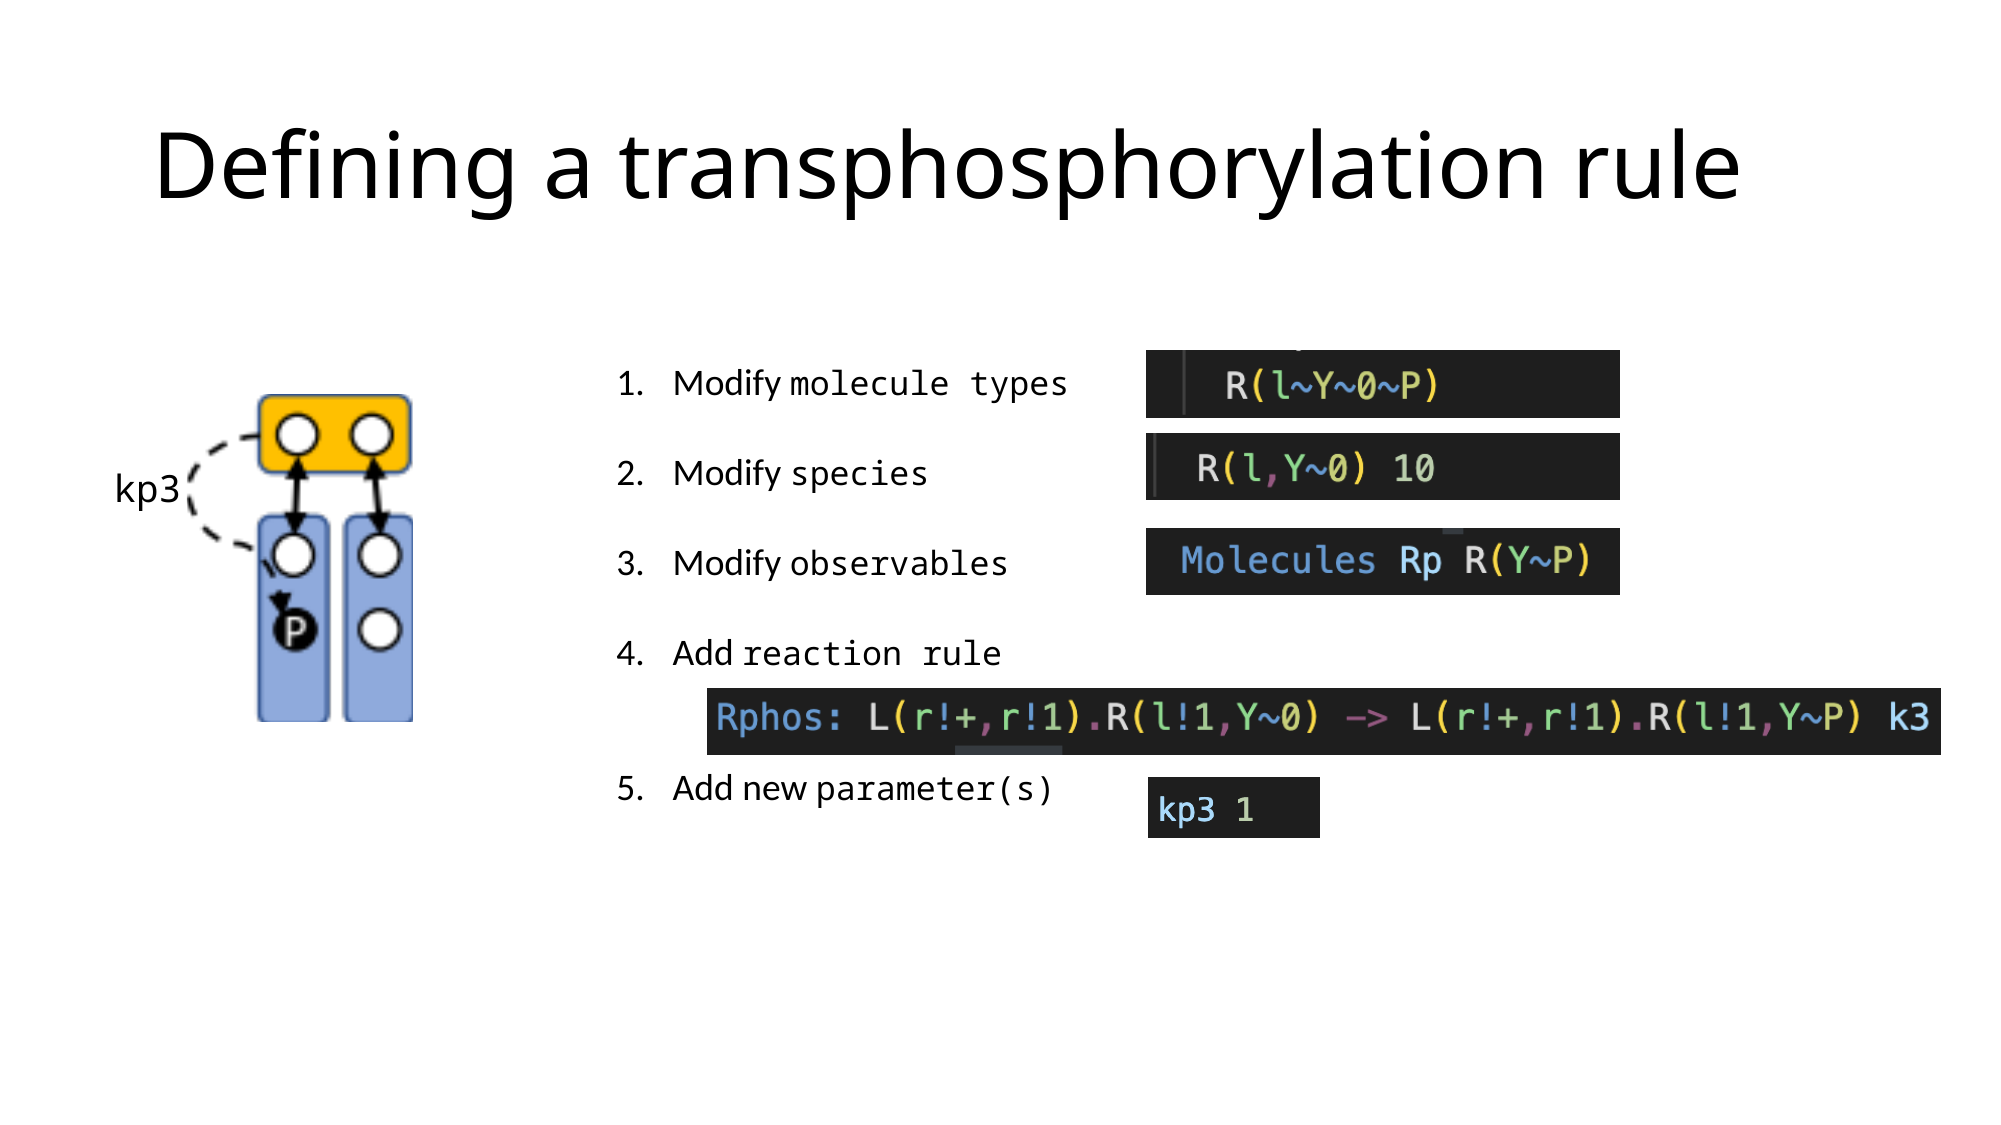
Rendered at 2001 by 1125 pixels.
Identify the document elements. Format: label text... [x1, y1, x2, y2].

text_box kp3 [99, 457, 186, 518]
text_box Modify molecule types Modify species Modify observables Add reaction rule Add new parameter(s) [601, 350, 1769, 816]
picture [707, 688, 1941, 755]
picture [1146, 528, 1620, 595]
picture [1148, 777, 1320, 838]
title Defining a transphosphorylation rule [137, 59, 1863, 278]
picture [1146, 350, 1620, 418]
picture [1146, 433, 1620, 500]
picture [186, 394, 413, 722]
